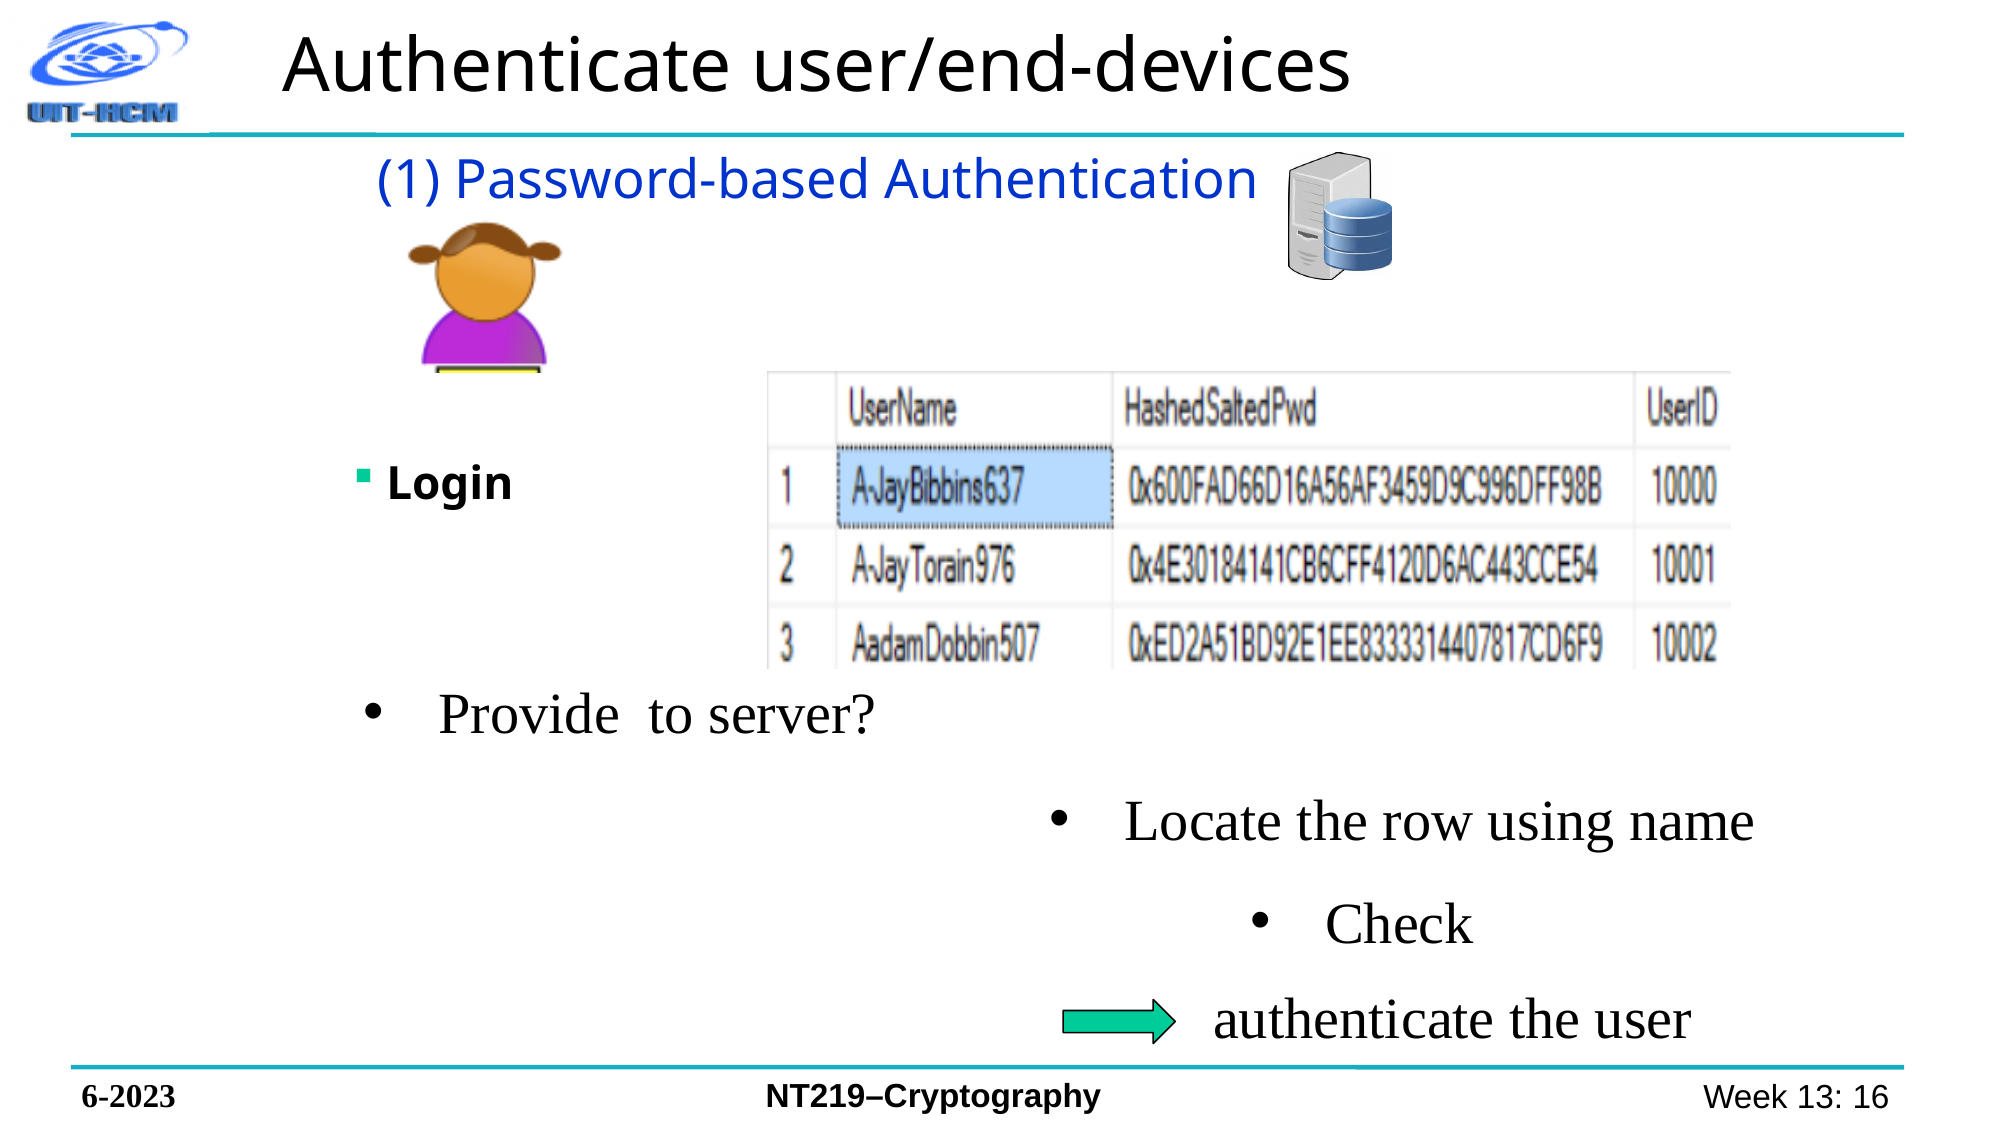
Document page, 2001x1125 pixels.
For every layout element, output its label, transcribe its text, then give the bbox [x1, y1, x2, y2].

text_box Authenticate user/end-devices [267, 4, 1552, 118]
picture [1288, 152, 1392, 281]
text_box authenticate the user [1198, 972, 1708, 1058]
picture [7, 9, 209, 133]
text_box Locate the row using name [1034, 775, 1771, 860]
picture [398, 217, 567, 373]
text_box Login [338, 452, 705, 559]
picture [767, 371, 1731, 669]
text_box [1063, 999, 1176, 1044]
text_box (1) Password-based Authentication [362, 137, 1275, 217]
